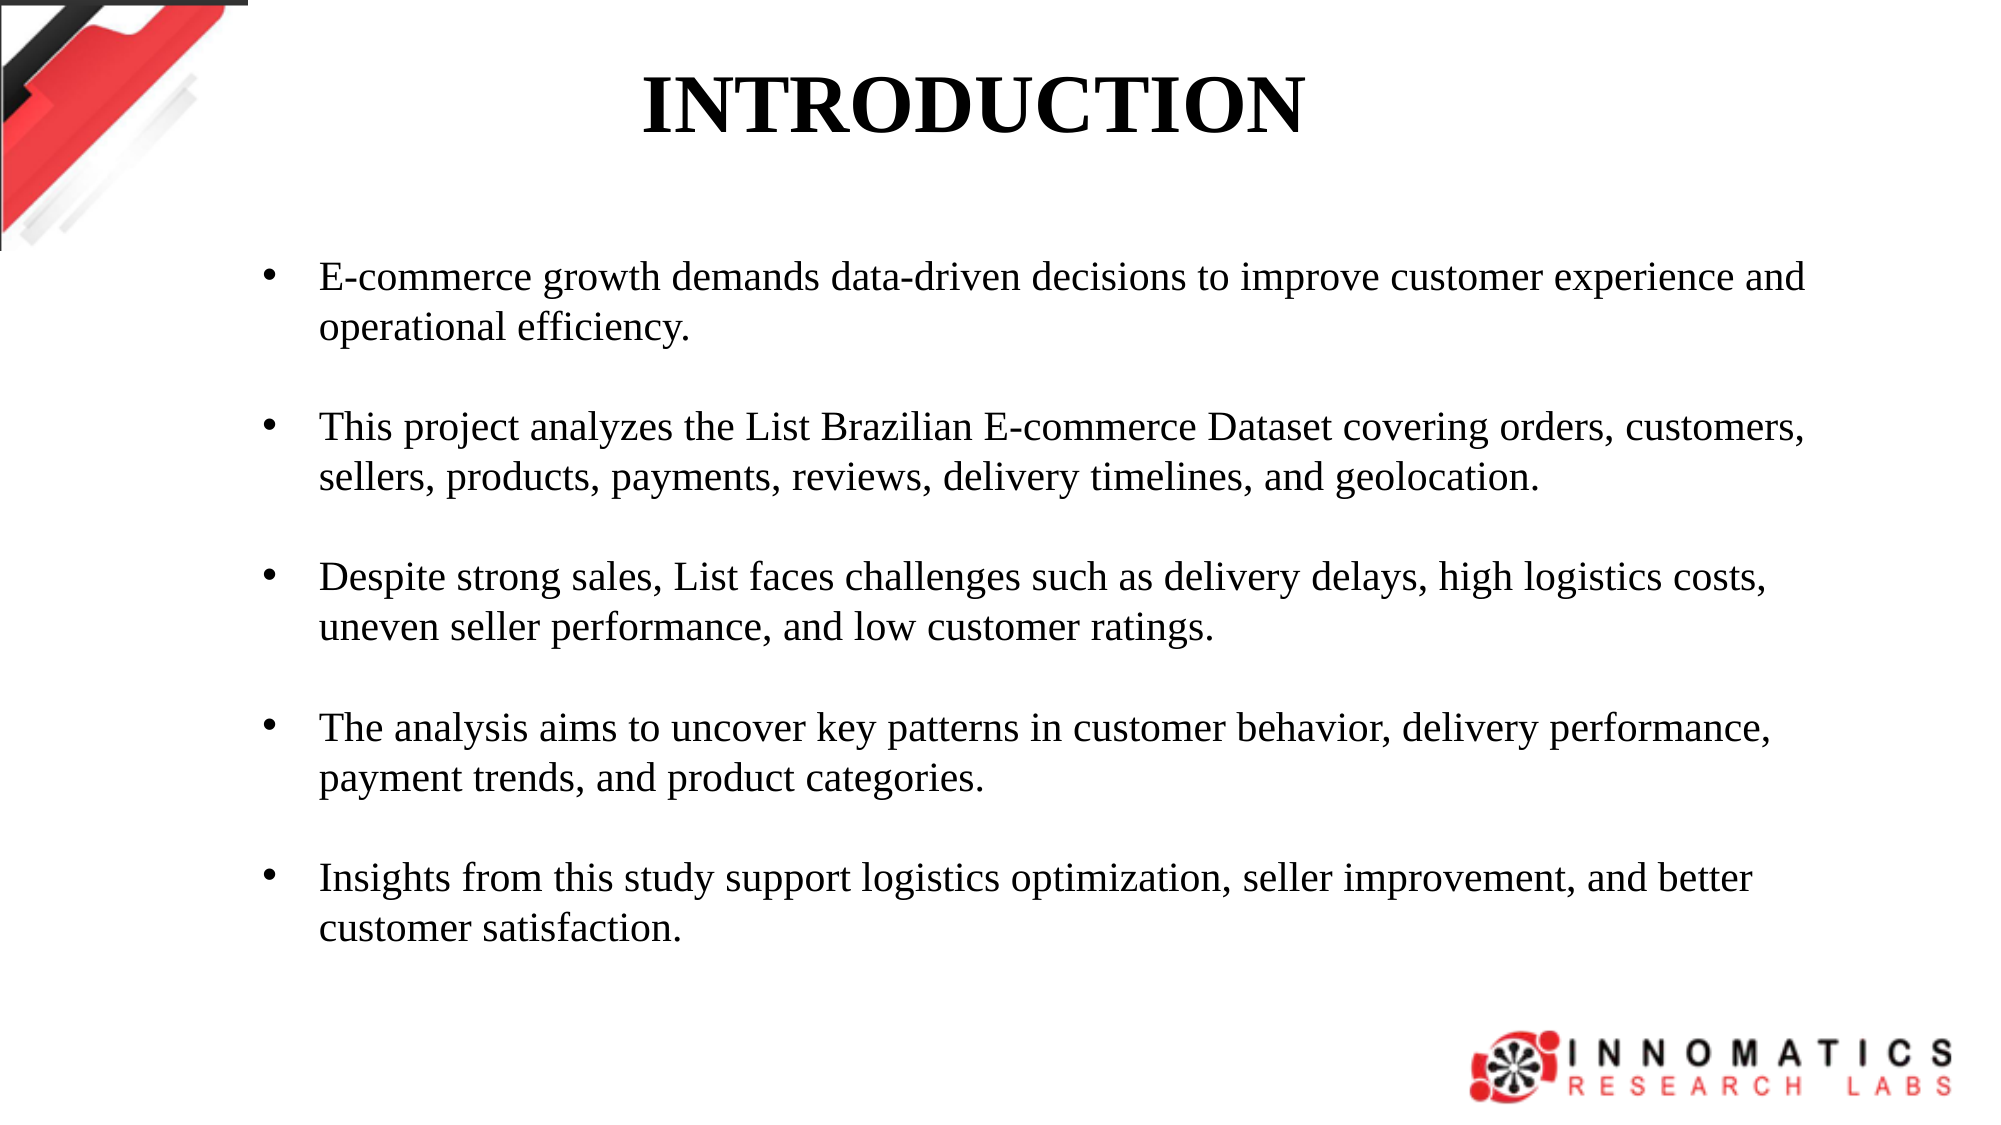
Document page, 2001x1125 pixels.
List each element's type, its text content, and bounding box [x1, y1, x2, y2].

text_box INTRODUCTION [626, 41, 1575, 157]
picture [1445, 1014, 1975, 1115]
picture [0, 0, 248, 252]
text_box E-commerce growth demands data-driven decisions to improve customer experience and operational efficiency. This project analyzes the List Brazilian E-commerce Dataset covering orders, customers, sellers, products, payments, reviews, delivery timelines, and geolocation. Despite strong sales, List faces challenges such as delivery delays, high logistics costs, uneven seller performance, and low customer ratings. The analysis aims to uncover key patterns in customer behavior, delivery performance, payment trends, and product categories. Insights from this study support logistics optimization, seller improvement, and better customer satisfaction. [247, 241, 1823, 957]
